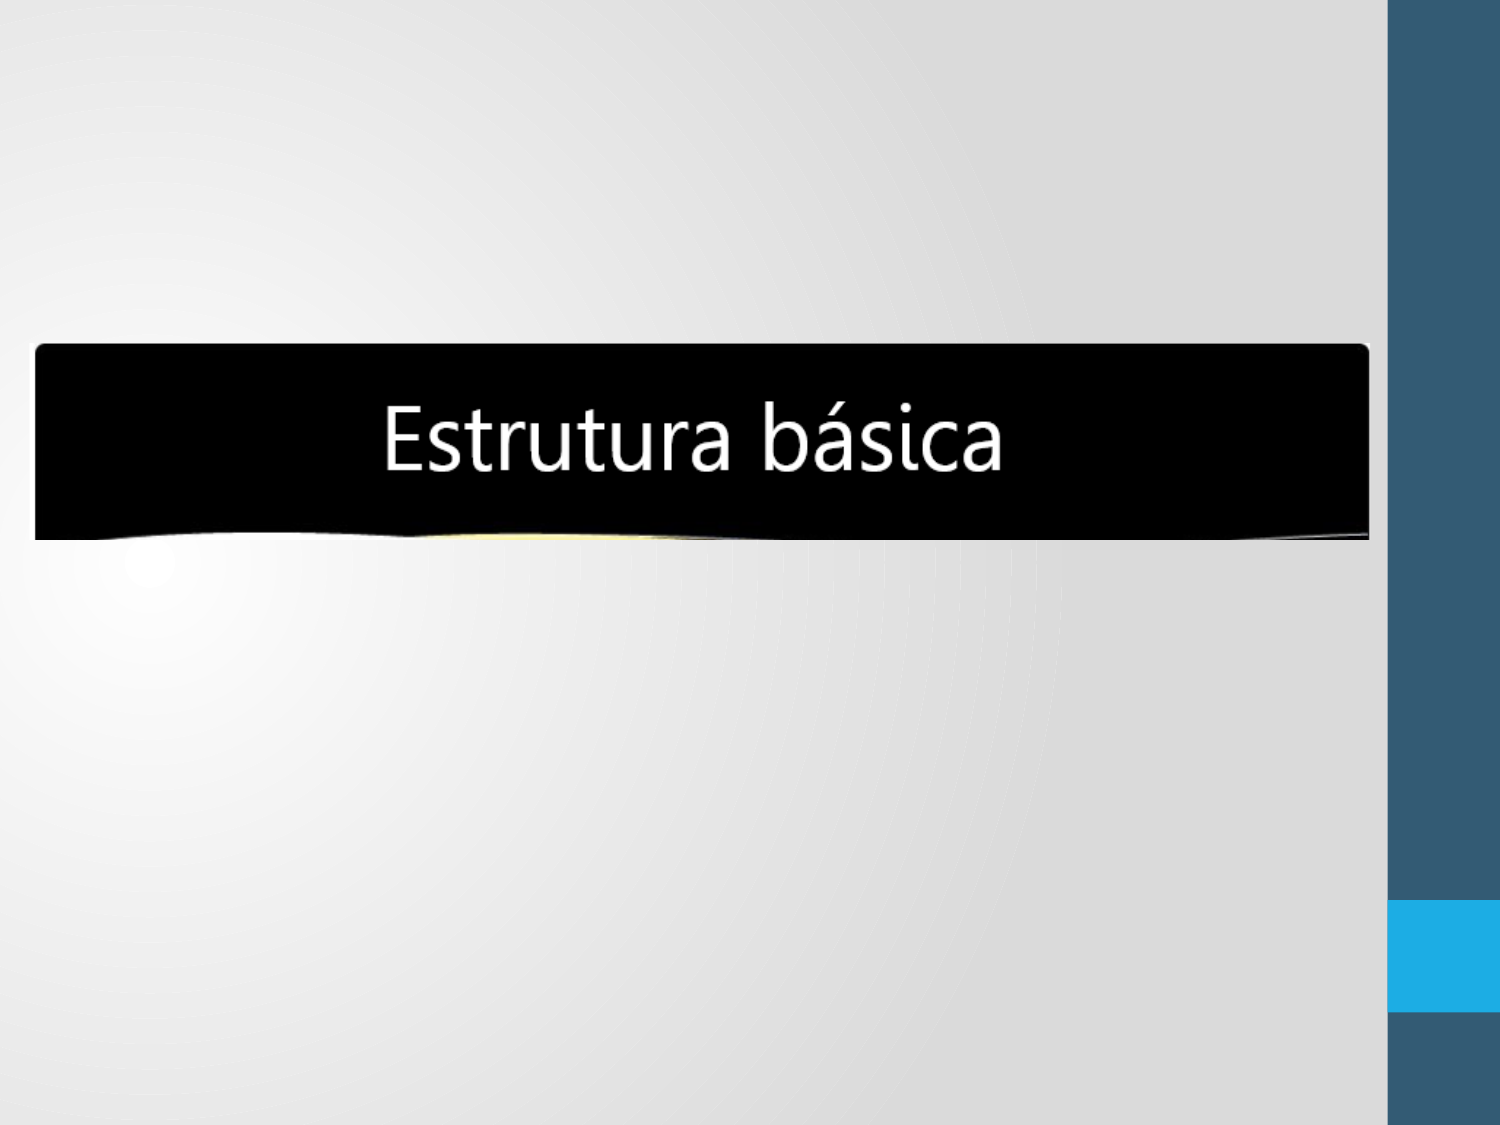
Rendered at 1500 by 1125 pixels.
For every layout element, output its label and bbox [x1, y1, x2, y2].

picture [28, 343, 1371, 540]
